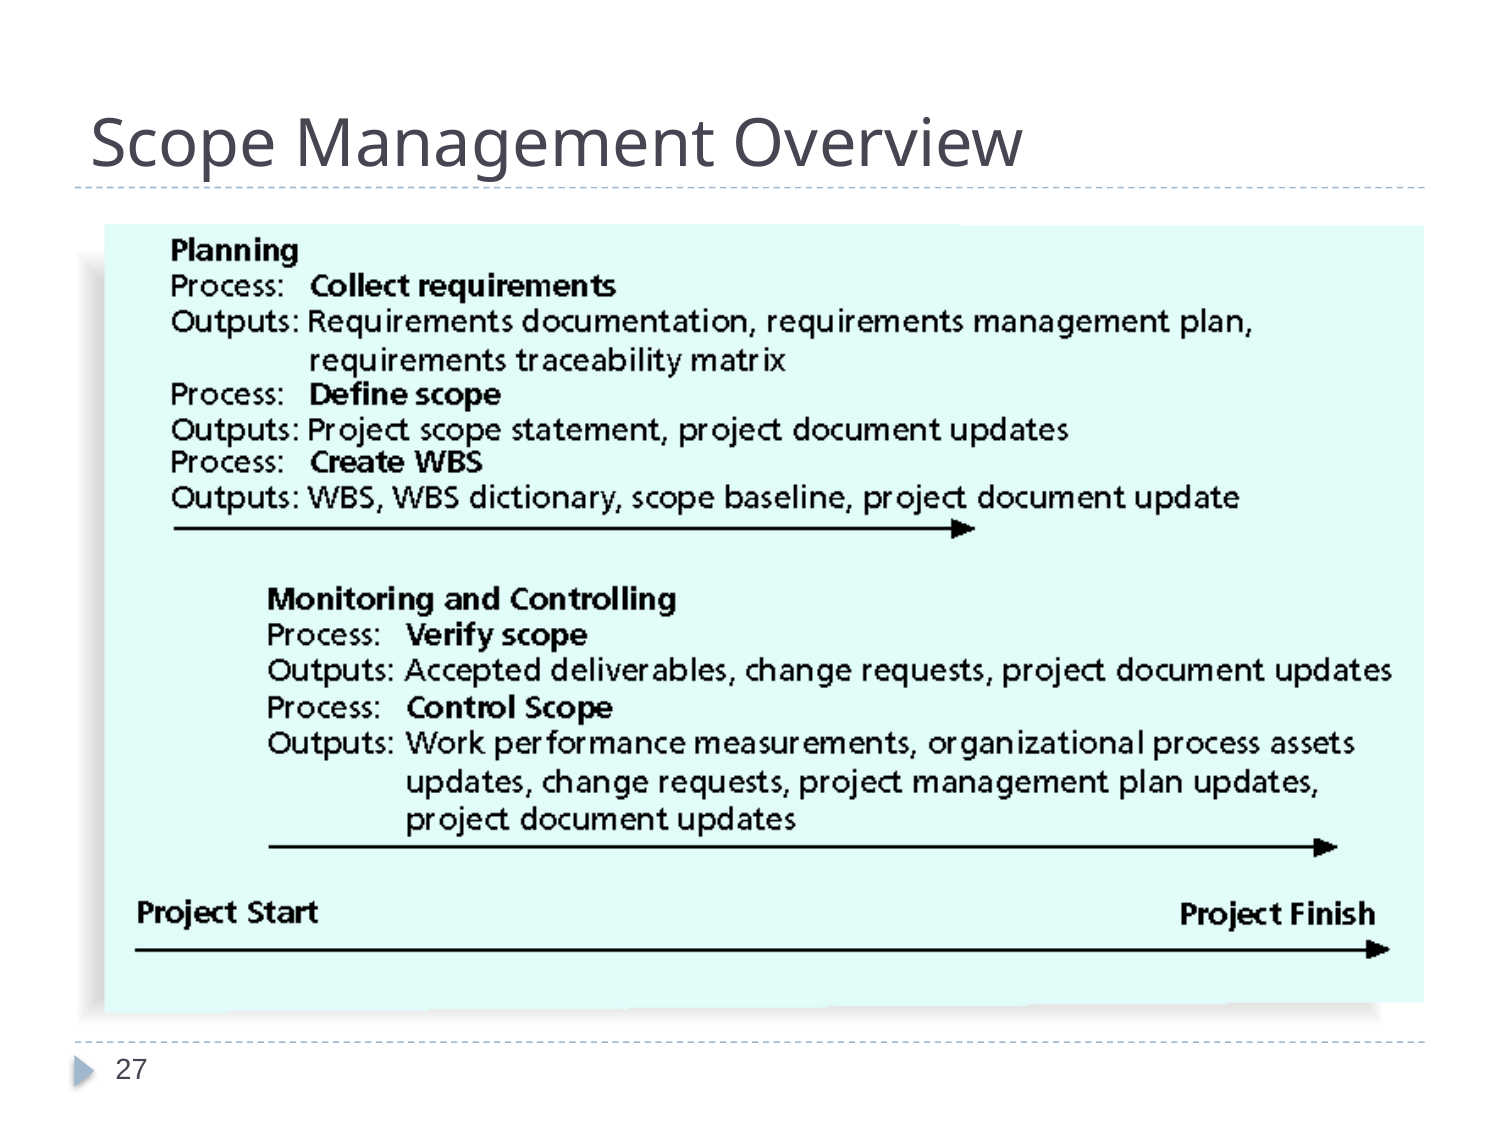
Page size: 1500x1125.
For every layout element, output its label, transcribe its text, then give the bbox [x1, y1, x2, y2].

slide_number 27 [100, 1042, 426, 1103]
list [76, 224, 1424, 1026]
title Scope Management Overview [74, 24, 1426, 188]
